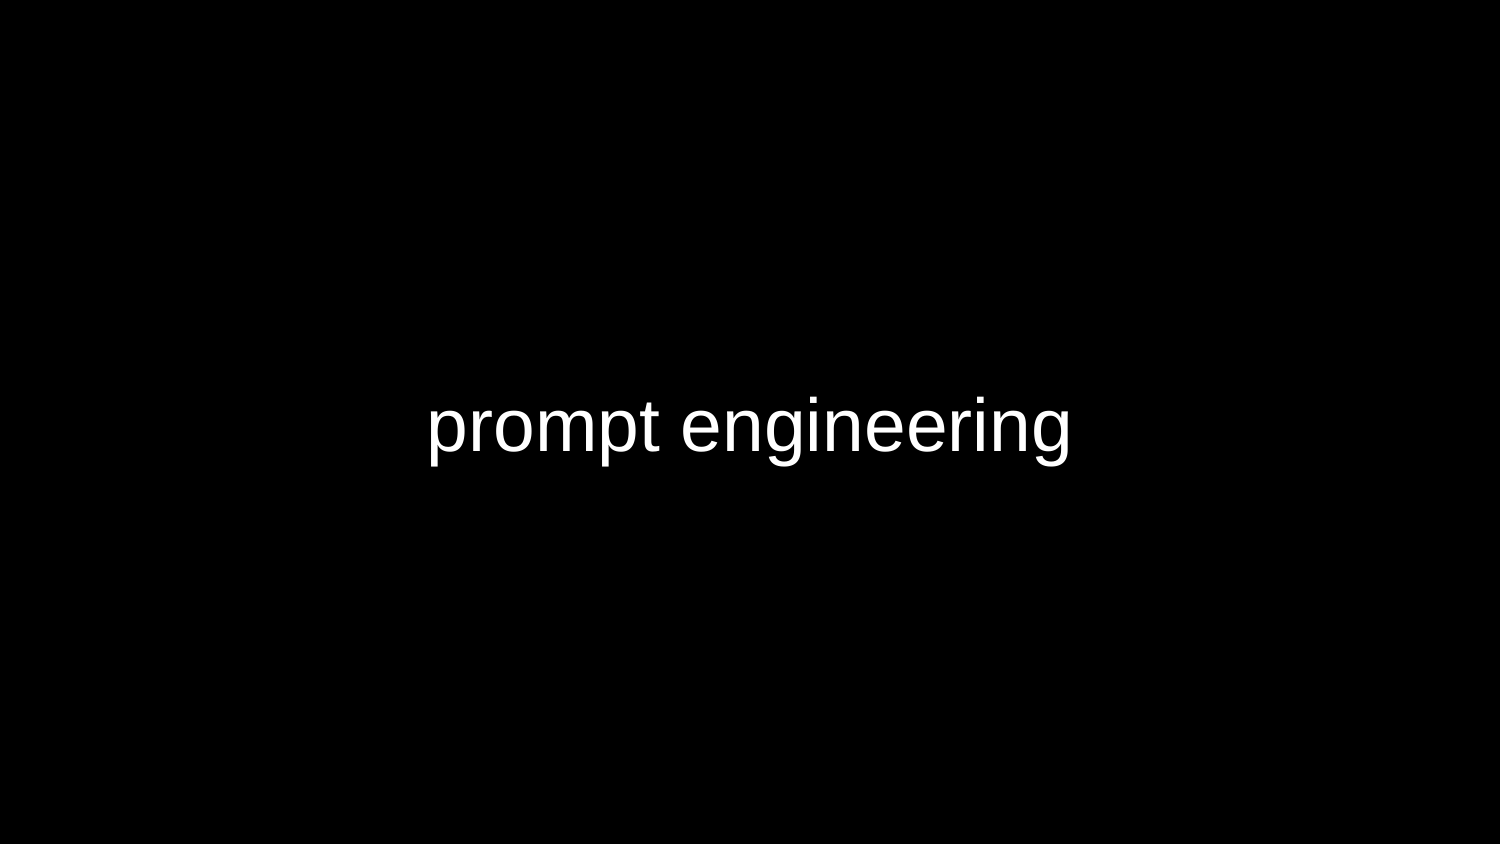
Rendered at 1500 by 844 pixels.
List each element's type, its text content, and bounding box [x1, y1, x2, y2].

title prompt engineering [51, 352, 1449, 491]
